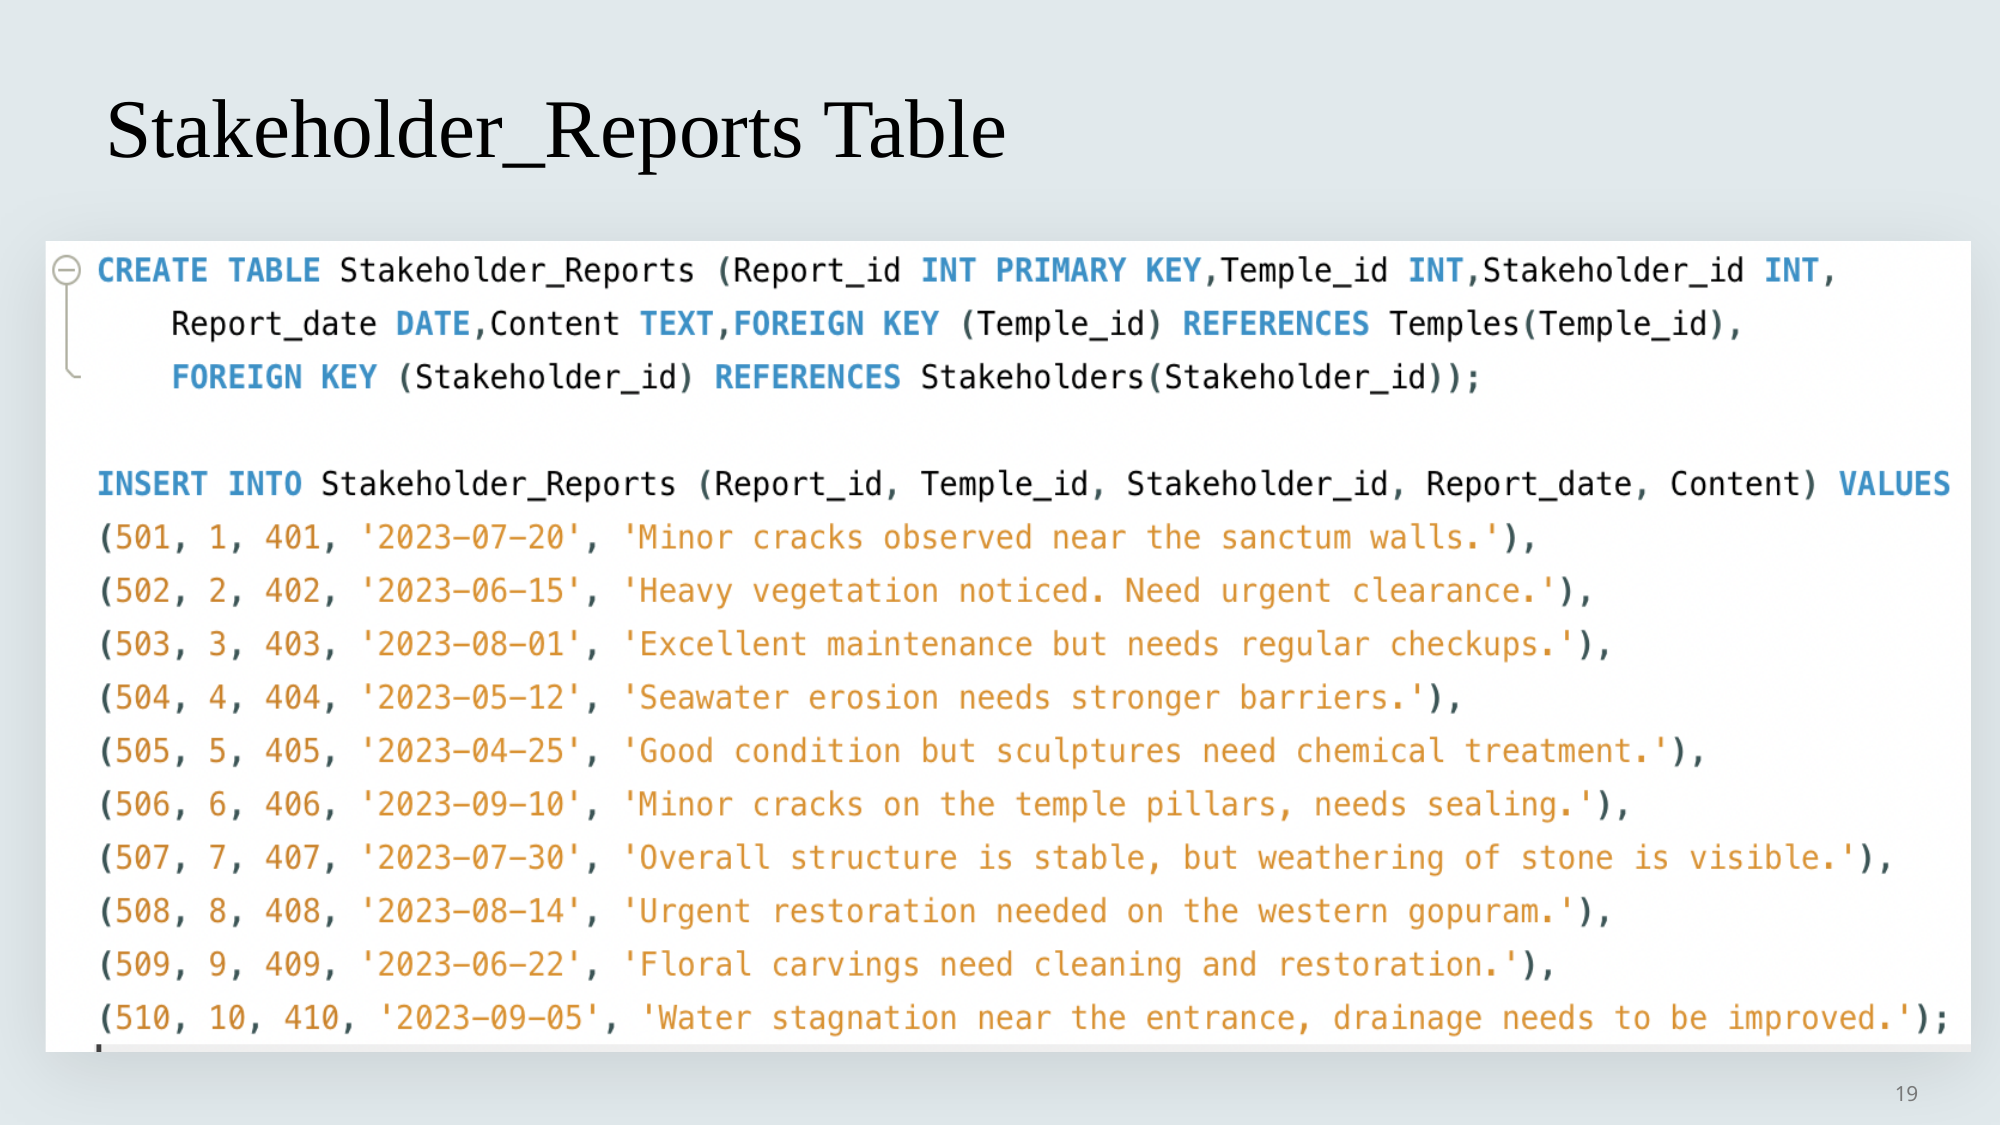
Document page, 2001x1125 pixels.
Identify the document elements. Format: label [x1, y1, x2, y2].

picture [44, 240, 1972, 1052]
text_box [0, 0, 2000, 1125]
